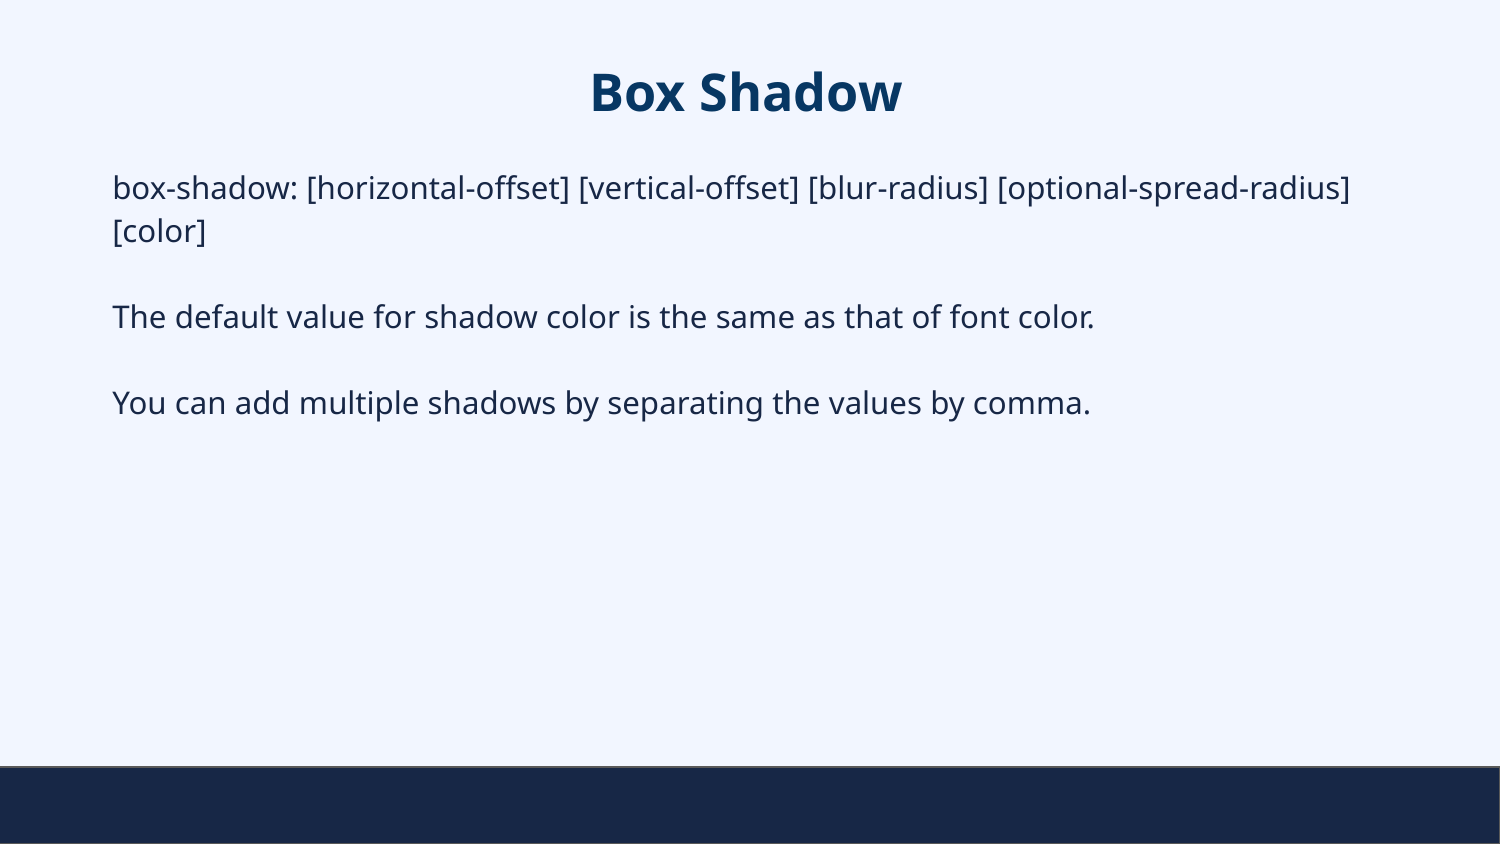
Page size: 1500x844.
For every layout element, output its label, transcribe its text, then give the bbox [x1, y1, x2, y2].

text_box box-shadow: [horizontal-offset] [vertical-offset] [blur-radius] [optional-spread-radius] [color] The default value for shadow color is the same as that of font color. You can add multiple shadows by separating the values by comma. [97, 147, 1397, 711]
title Box Shadow [29, 35, 1462, 148]
text_box [0, 767, 1500, 844]
